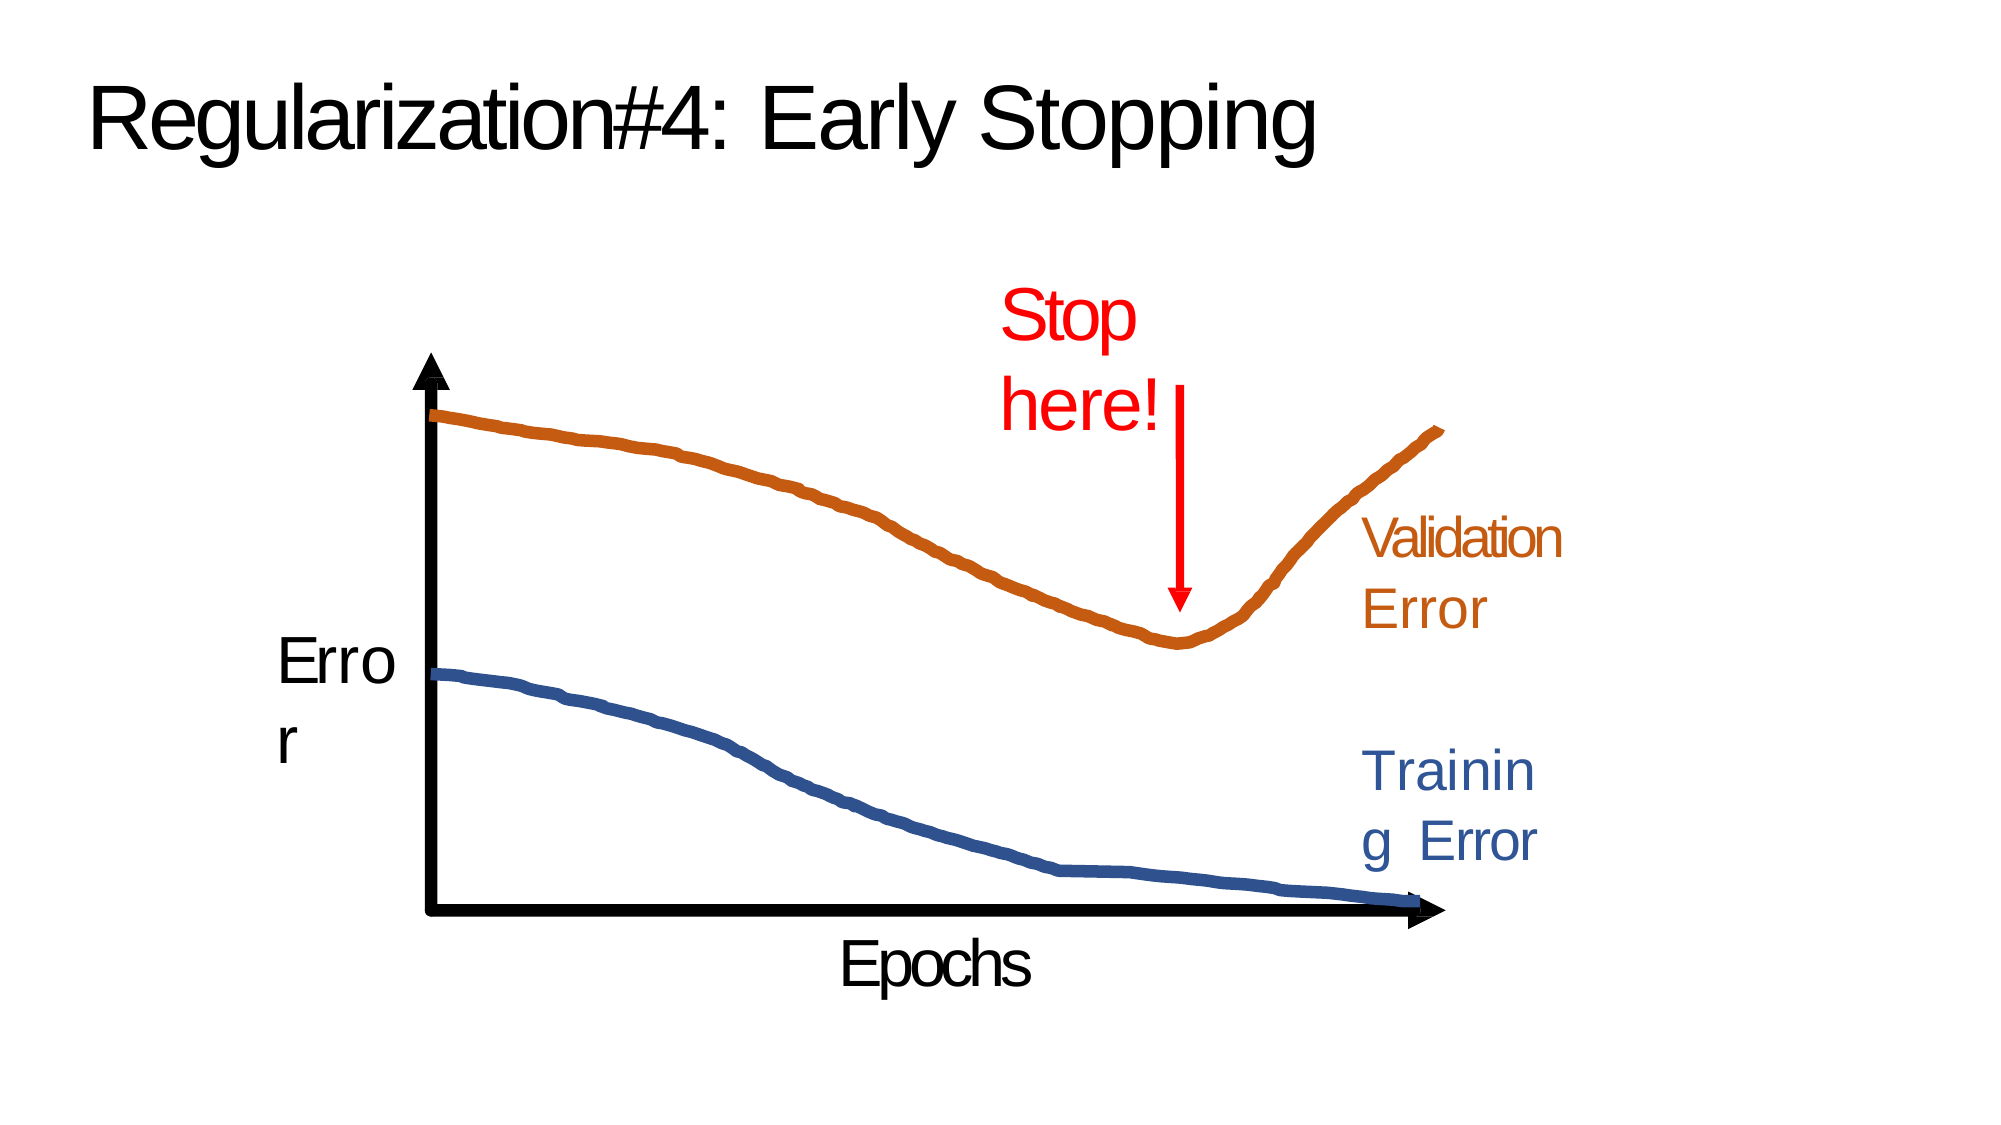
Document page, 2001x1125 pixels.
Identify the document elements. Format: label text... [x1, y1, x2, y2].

text_box [412, 352, 450, 909]
text_box [1167, 384, 1193, 613]
text_box Error [274, 614, 414, 777]
title Regularization#4: Early Stopping [84, 16, 1333, 207]
text_box Training Error Epochs [836, 731, 1548, 1000]
text_box Validation Error [1359, 495, 1615, 640]
text_box [429, 415, 1440, 644]
text_box [424, 904, 836, 917]
text_box [430, 673, 836, 799]
text_box Stop here! [997, 263, 1317, 446]
